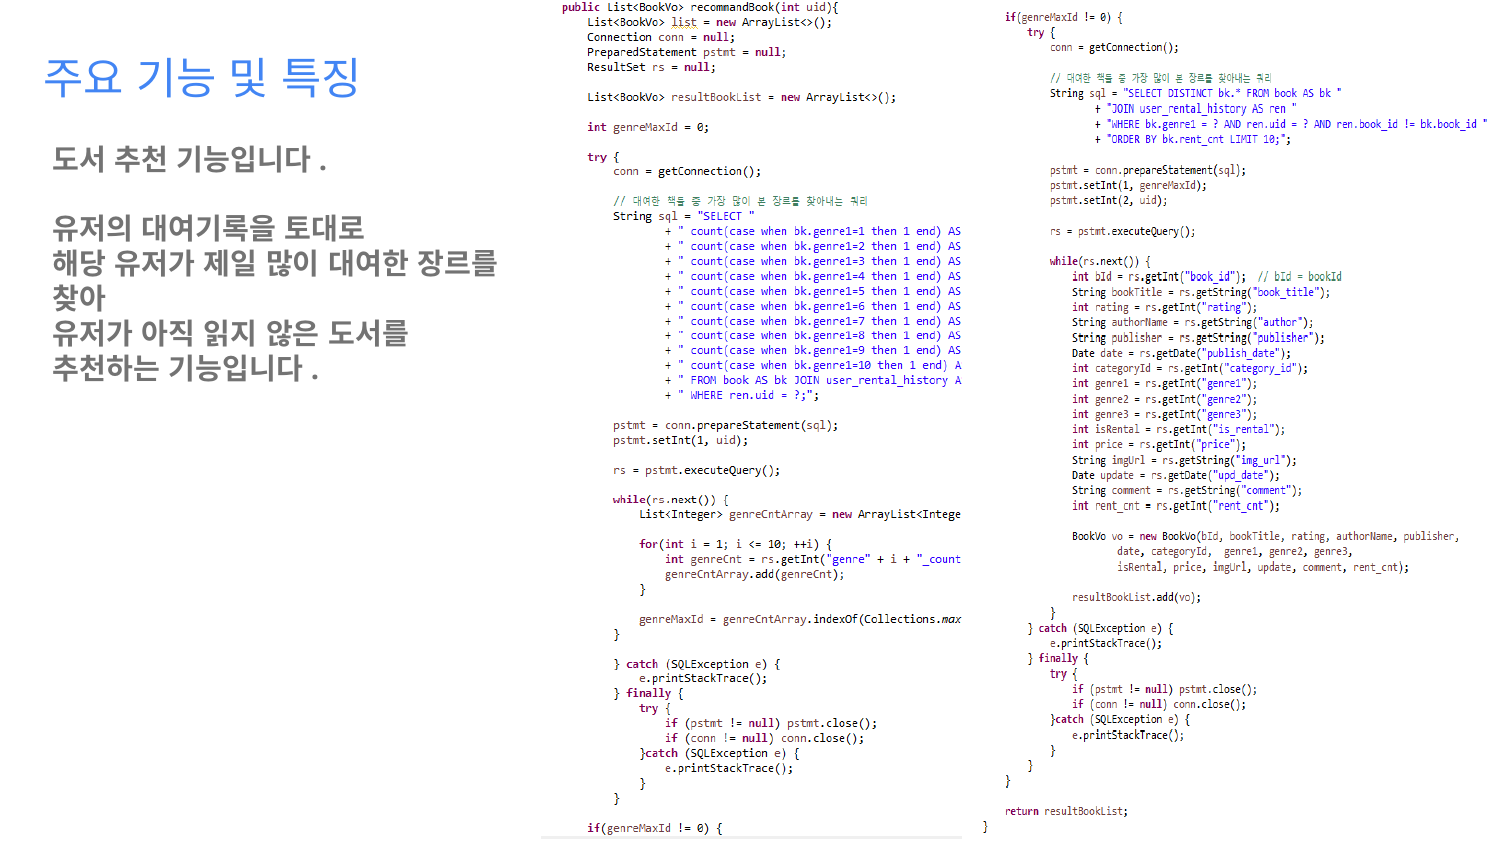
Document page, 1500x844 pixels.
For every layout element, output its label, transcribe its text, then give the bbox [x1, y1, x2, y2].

text_box 주요 기능 및 특징 [28, 35, 536, 137]
text_box 도서 추천 기능입니다. 유저의 대여기록을 토대로 해당 유저가 제일 많이 대여한 장르를 찾아 유저가 아직 읽지 않은 도서를 추천하는 기능입니다. [37, 125, 532, 749]
picture [541, 0, 1490, 844]
